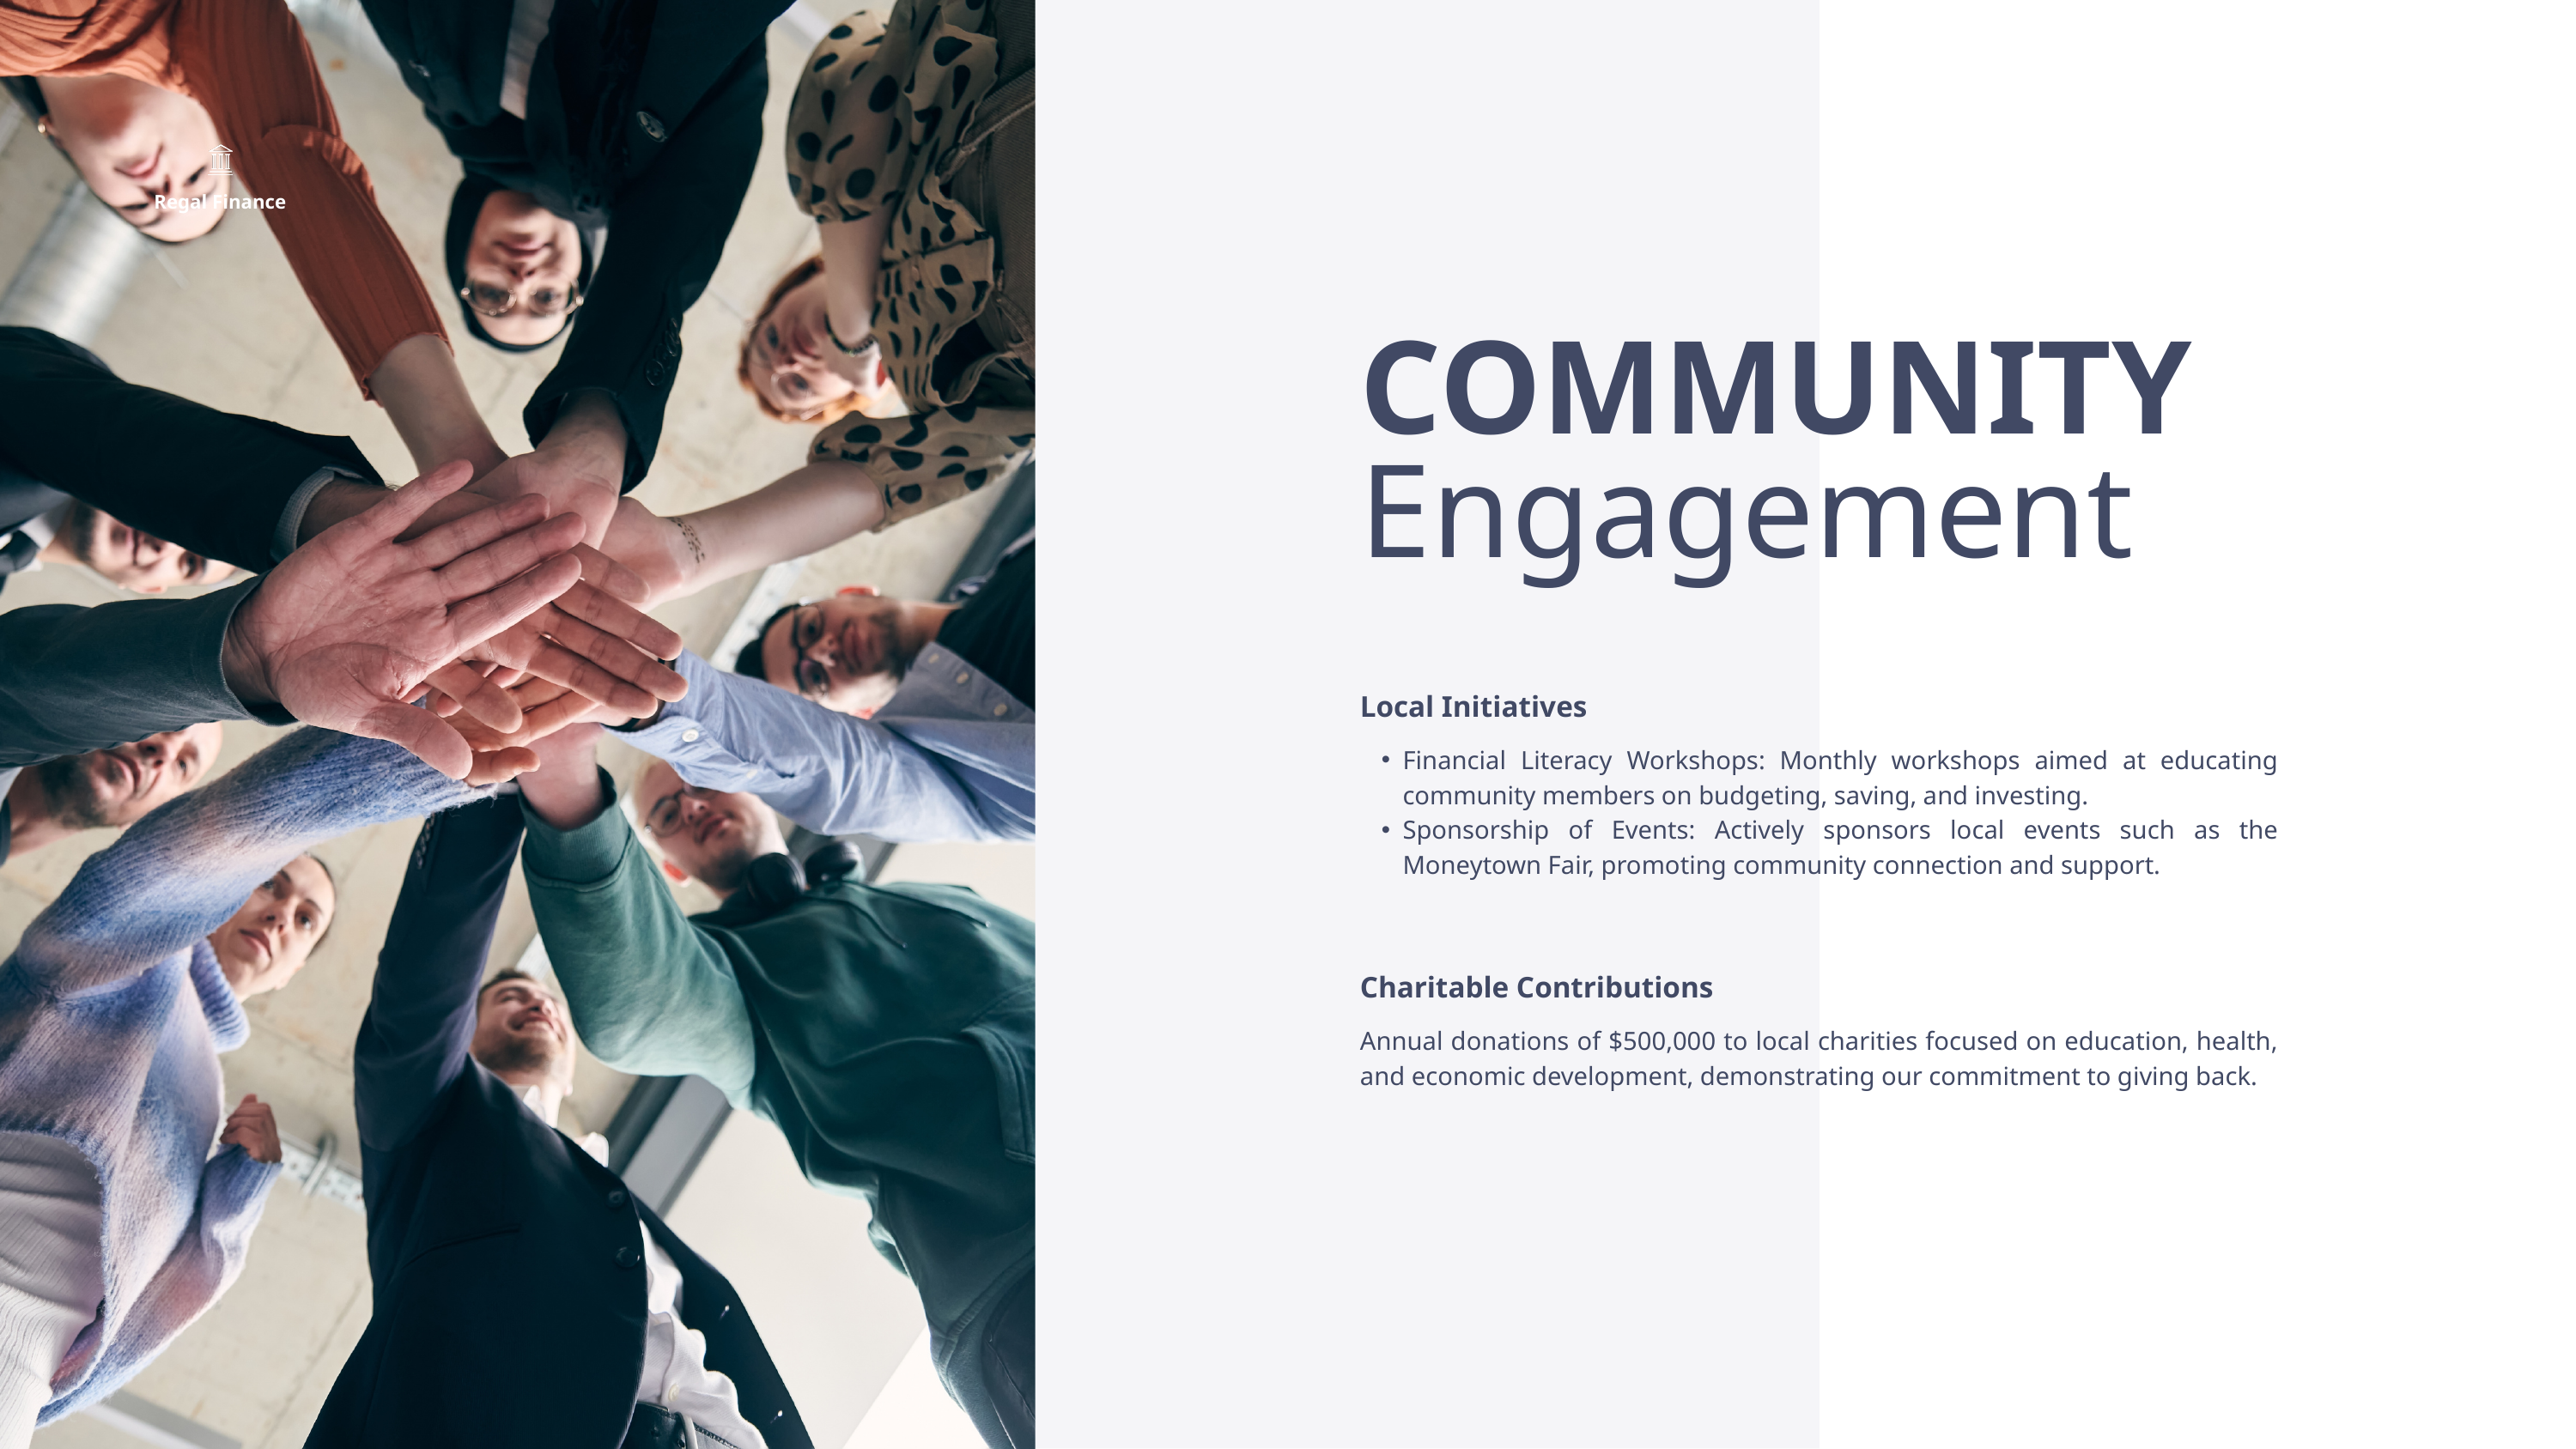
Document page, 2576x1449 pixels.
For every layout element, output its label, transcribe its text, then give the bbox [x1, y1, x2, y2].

text_box Annual donations of $500,000 to local charities focused on education, health, and economic development, demonstrating our commitment to giving back. [1823, 1020, 2279, 1091]
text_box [144, 144, 296, 212]
text_box Financial Literacy Workshops: Monthly workshops aimed at educating community members on budgeting, saving, and investing. Sponsorship of Events: Actively sponsors local events such as the Moneytown Fair, promoting community connection and support. [1823, 739, 2279, 880]
text_box COMMUNITY [1823, 330, 2279, 454]
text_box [1036, 0, 1820, 1449]
text_box Engagement [1823, 454, 2279, 584]
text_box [0, 0, 1036, 1449]
